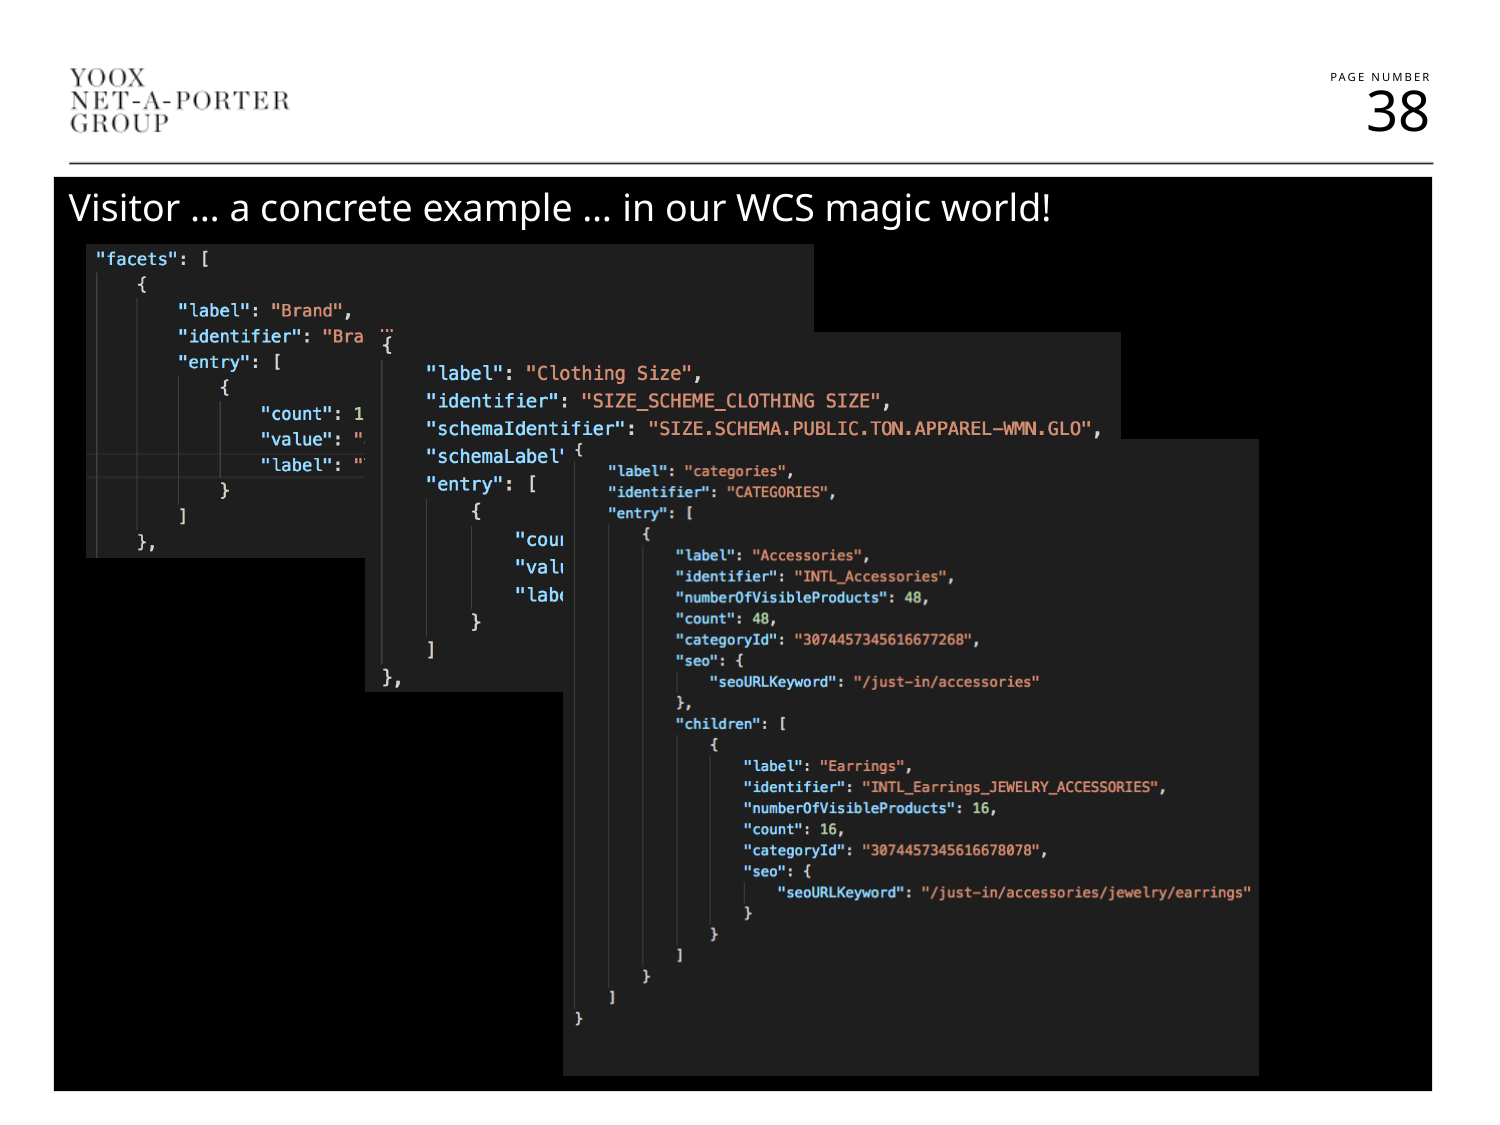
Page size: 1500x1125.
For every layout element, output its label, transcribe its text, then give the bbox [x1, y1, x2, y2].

list Visitor … a concrete example … in our WCS magic world! [53, 176, 1433, 1092]
picture [85, 244, 1259, 1077]
